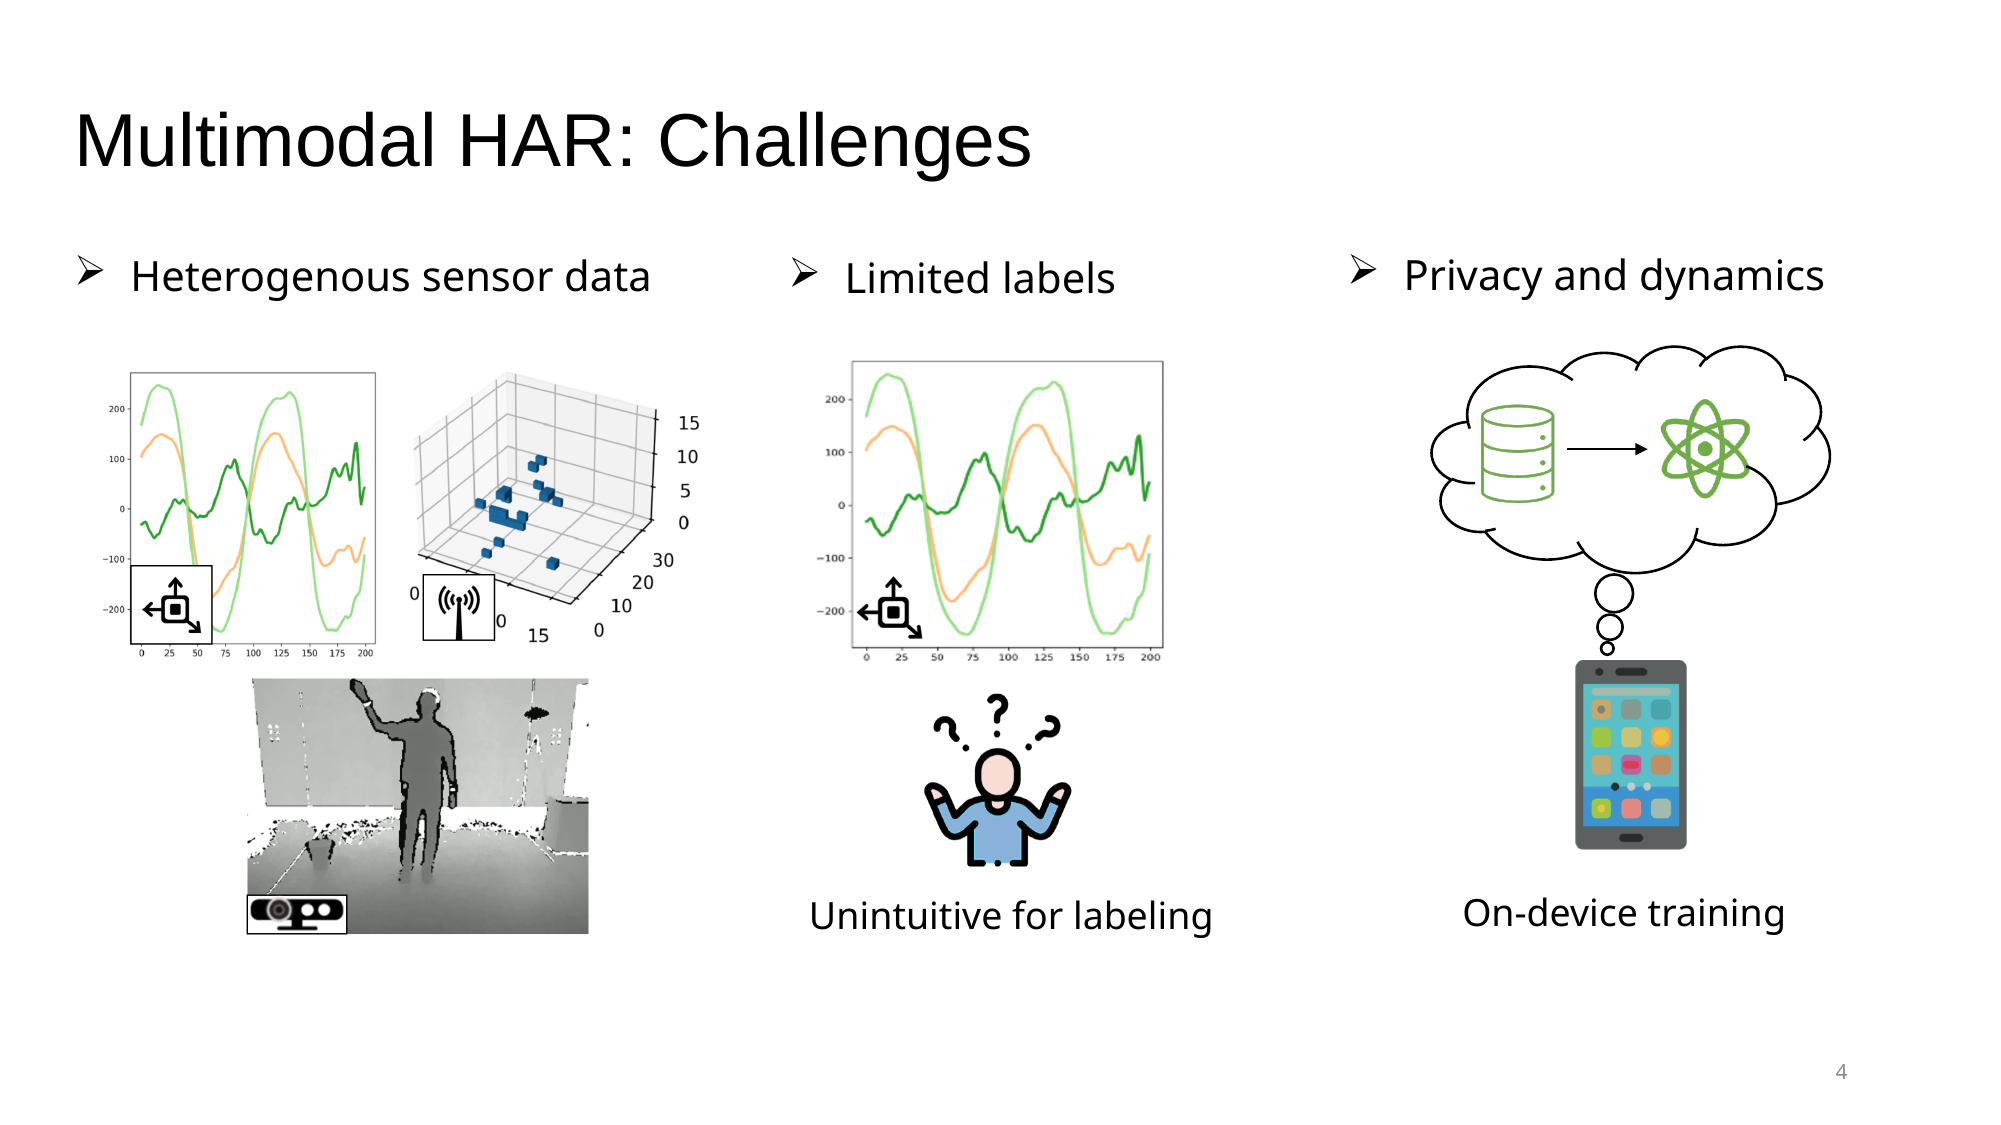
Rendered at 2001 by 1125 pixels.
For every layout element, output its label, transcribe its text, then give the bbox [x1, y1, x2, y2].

title Multimodal HAR: Challenges [59, 77, 1903, 191]
picture [95, 356, 711, 949]
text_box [1332, 246, 1943, 942]
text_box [773, 249, 1212, 946]
text_box Heterogenous sensor data [59, 247, 774, 319]
slide_number 4 [1412, 1042, 1863, 1103]
